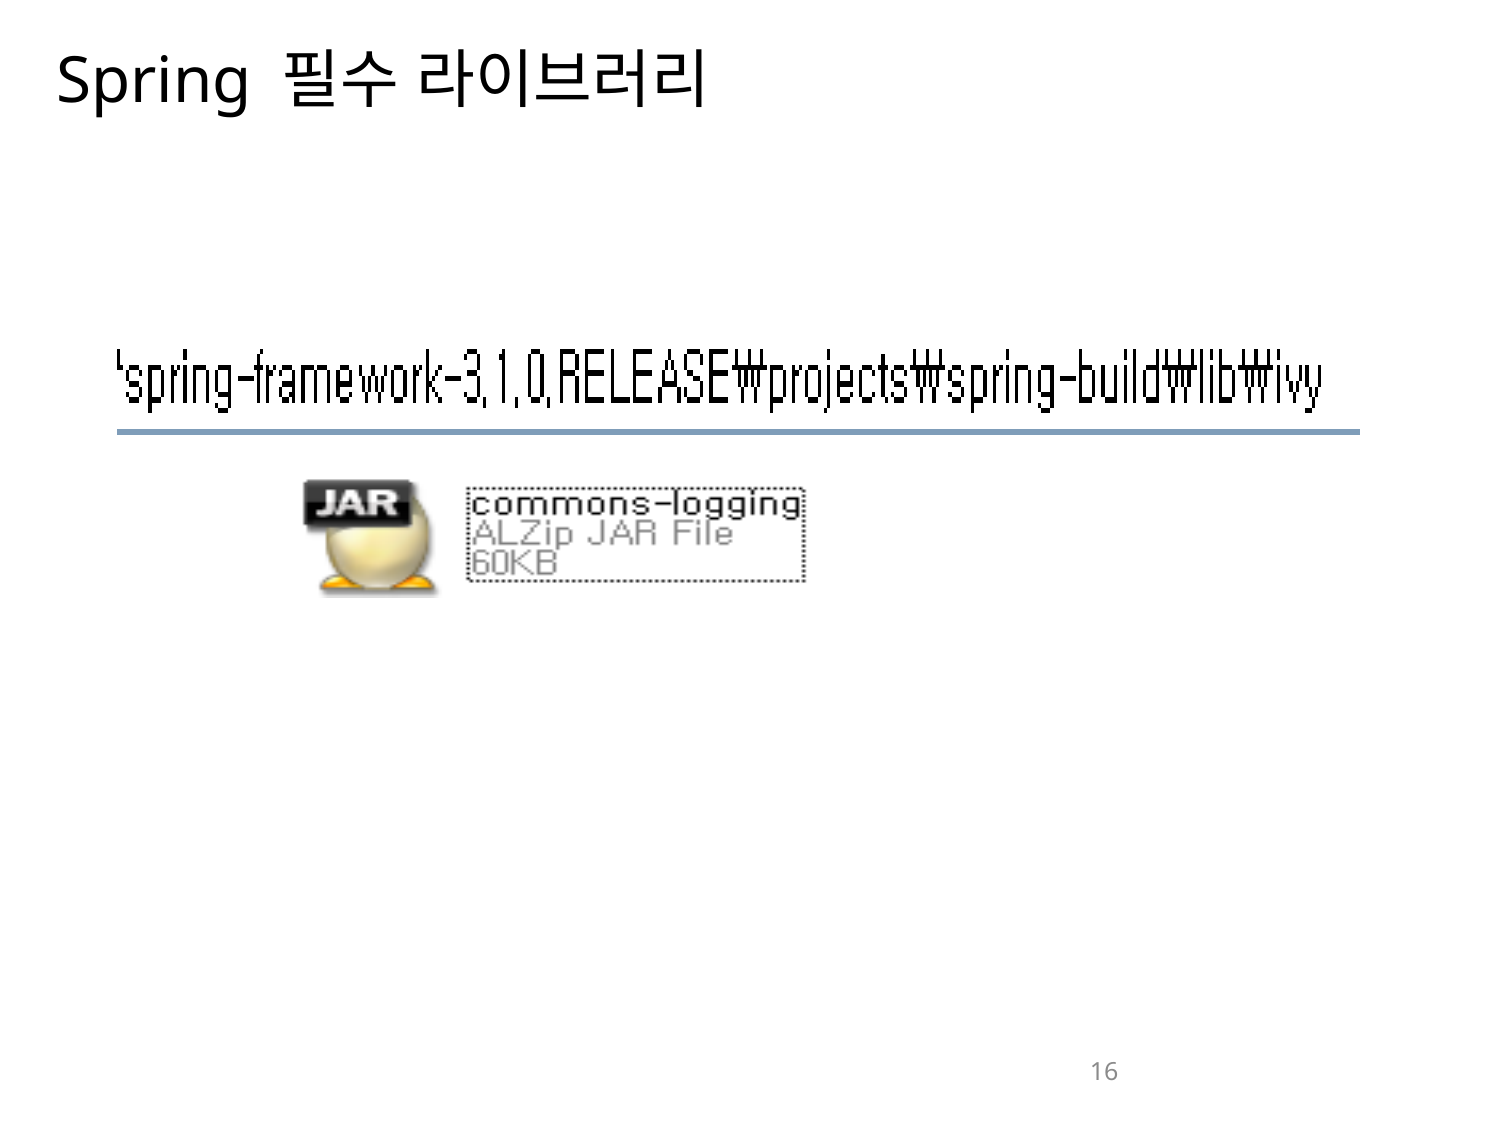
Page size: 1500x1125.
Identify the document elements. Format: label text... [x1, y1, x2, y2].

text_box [116, 327, 1360, 598]
slide_number 16 [1074, 1042, 1425, 1103]
title Spring 필수 라이브러리 [41, 31, 1459, 124]
